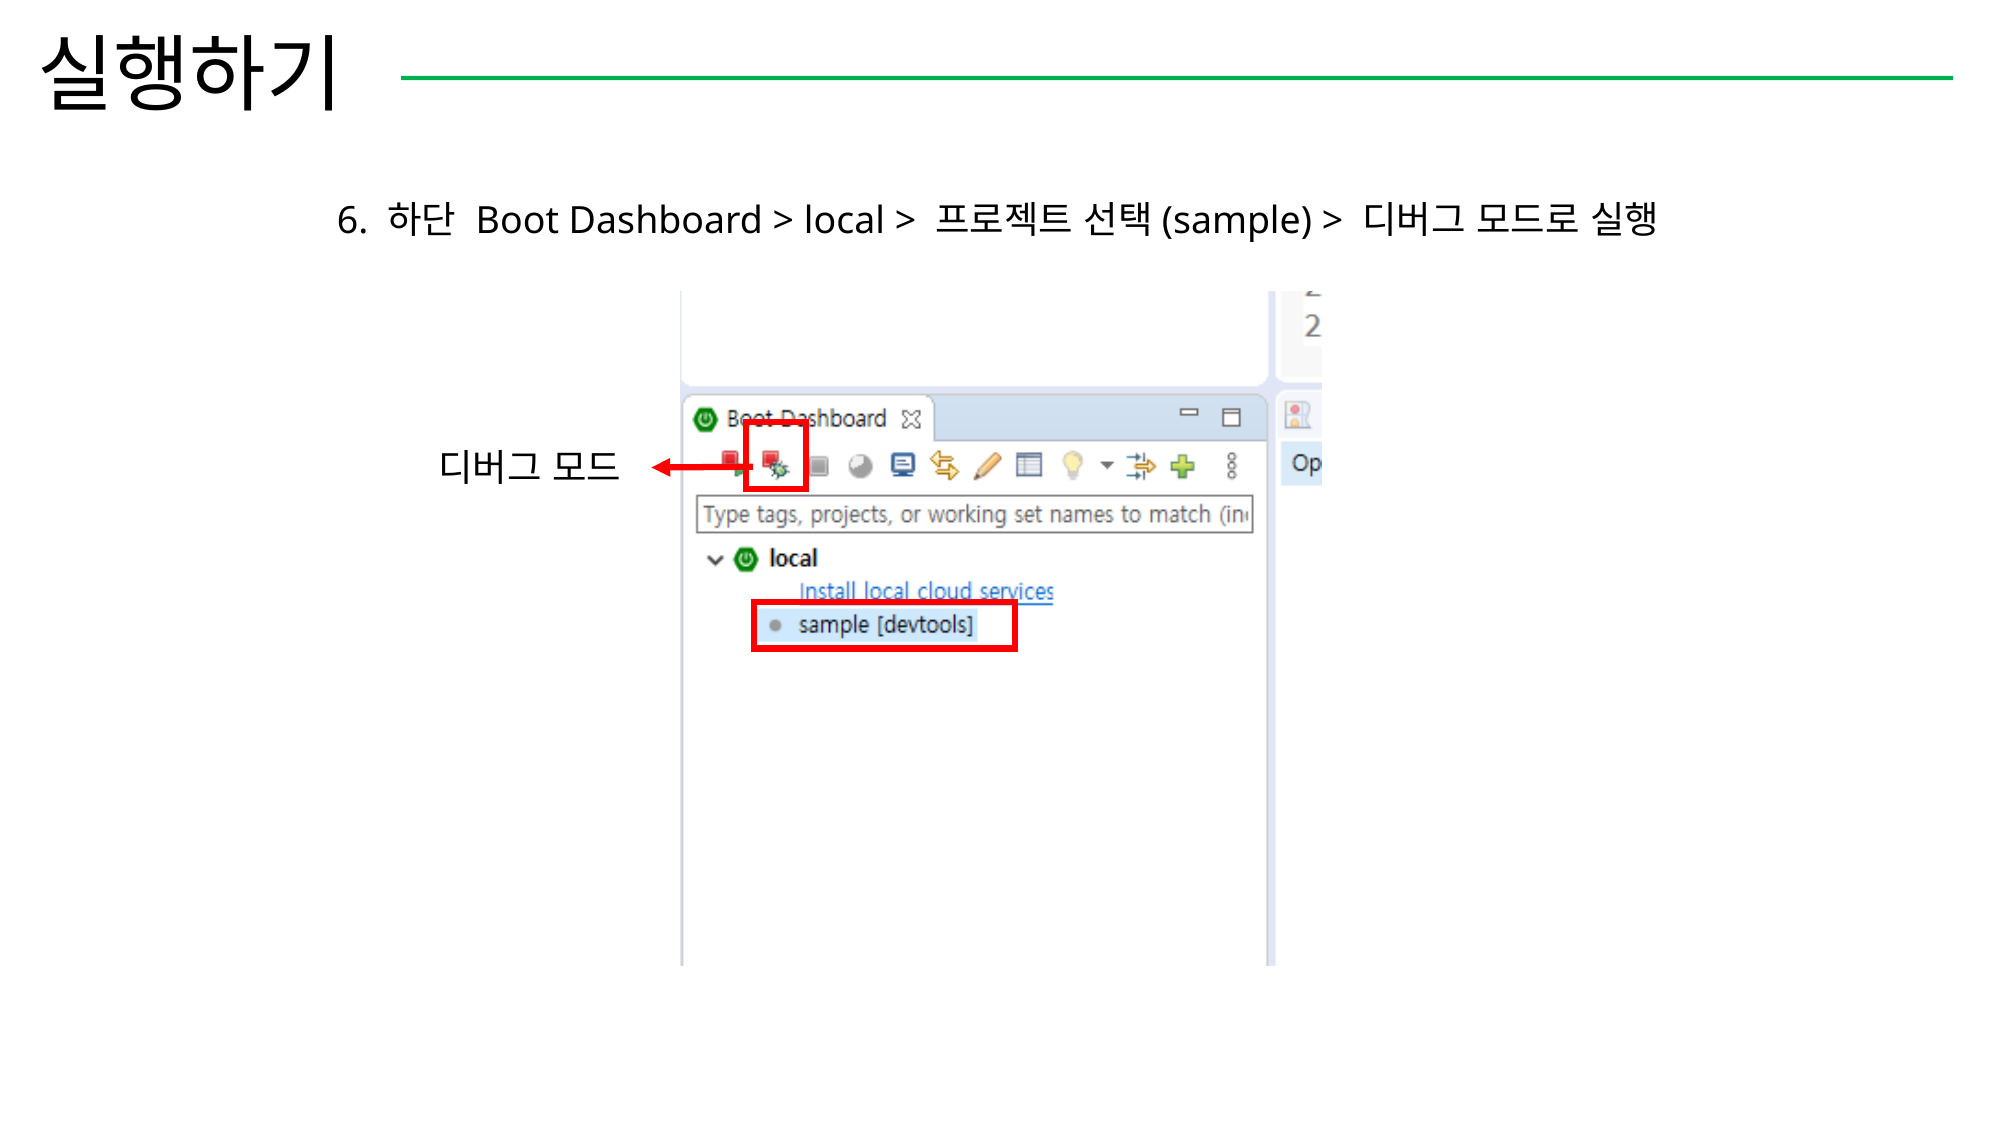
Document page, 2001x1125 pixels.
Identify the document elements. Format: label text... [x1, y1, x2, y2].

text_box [22, 21, 1954, 135]
text_box 6. 하단 Boot Dashboard > local > 프로젝트 선택(sample) > 디버그 모드로 실행 [321, 188, 1711, 249]
text_box 디버그 모드 [423, 436, 679, 497]
picture [679, 290, 1322, 966]
